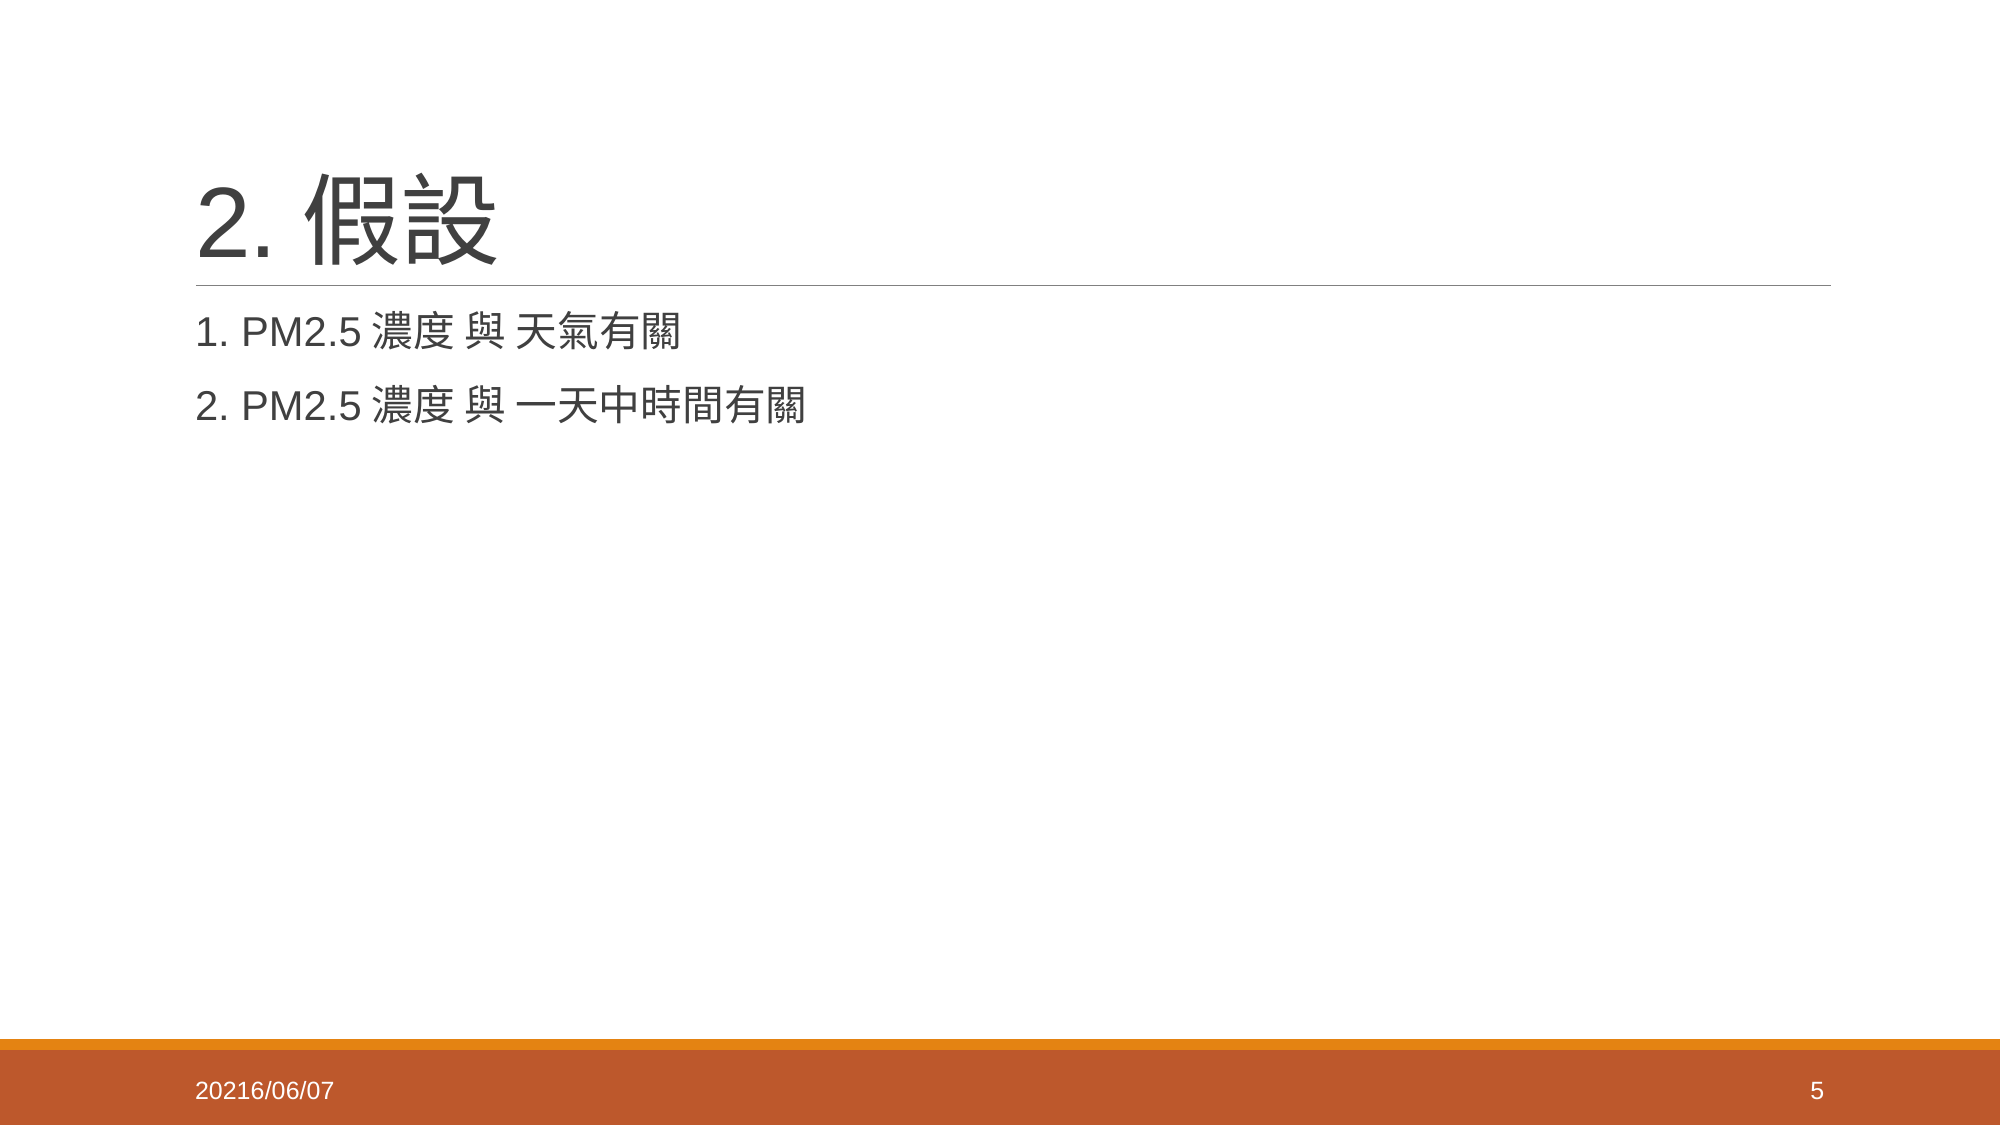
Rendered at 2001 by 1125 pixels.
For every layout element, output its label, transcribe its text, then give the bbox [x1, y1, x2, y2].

list 1. PM2.5濃度 與 天氣有關 2. PM2.5濃度 與 一天中時間有關 [180, 302, 1830, 963]
slide_number 5 [1624, 1059, 1840, 1120]
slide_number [180, 1059, 586, 1120]
title 2.假設 [180, 47, 1830, 285]
